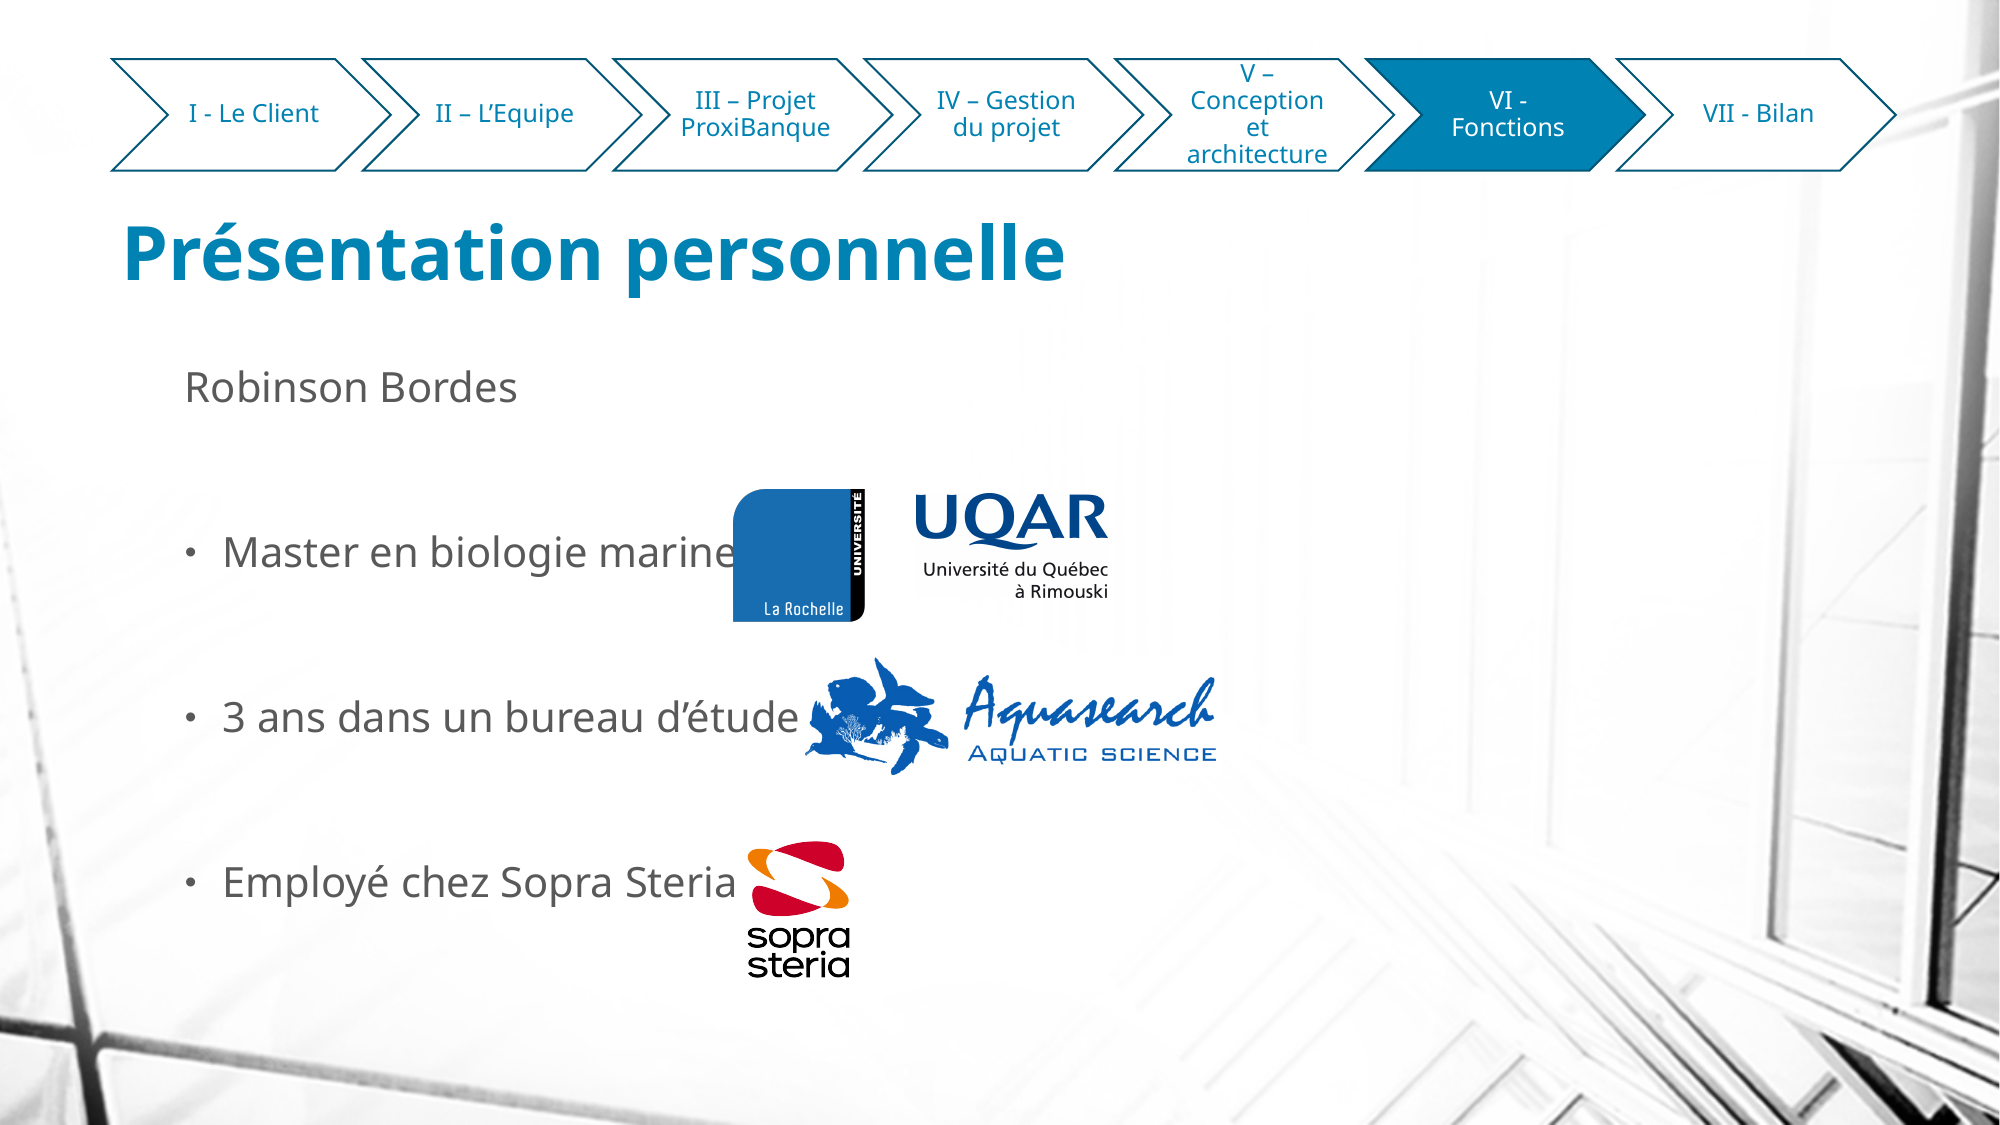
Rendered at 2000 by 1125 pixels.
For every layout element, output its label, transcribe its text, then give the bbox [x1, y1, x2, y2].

title Présentation personnelle [106, 206, 1532, 303]
list Robinson Bordes Master en biologie marine 3 ans dans un bureau d’étude Employé chez Sopra Steria [162, 359, 1588, 1047]
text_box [112, 2, 1896, 227]
picture [0, 0, 2000, 1125]
